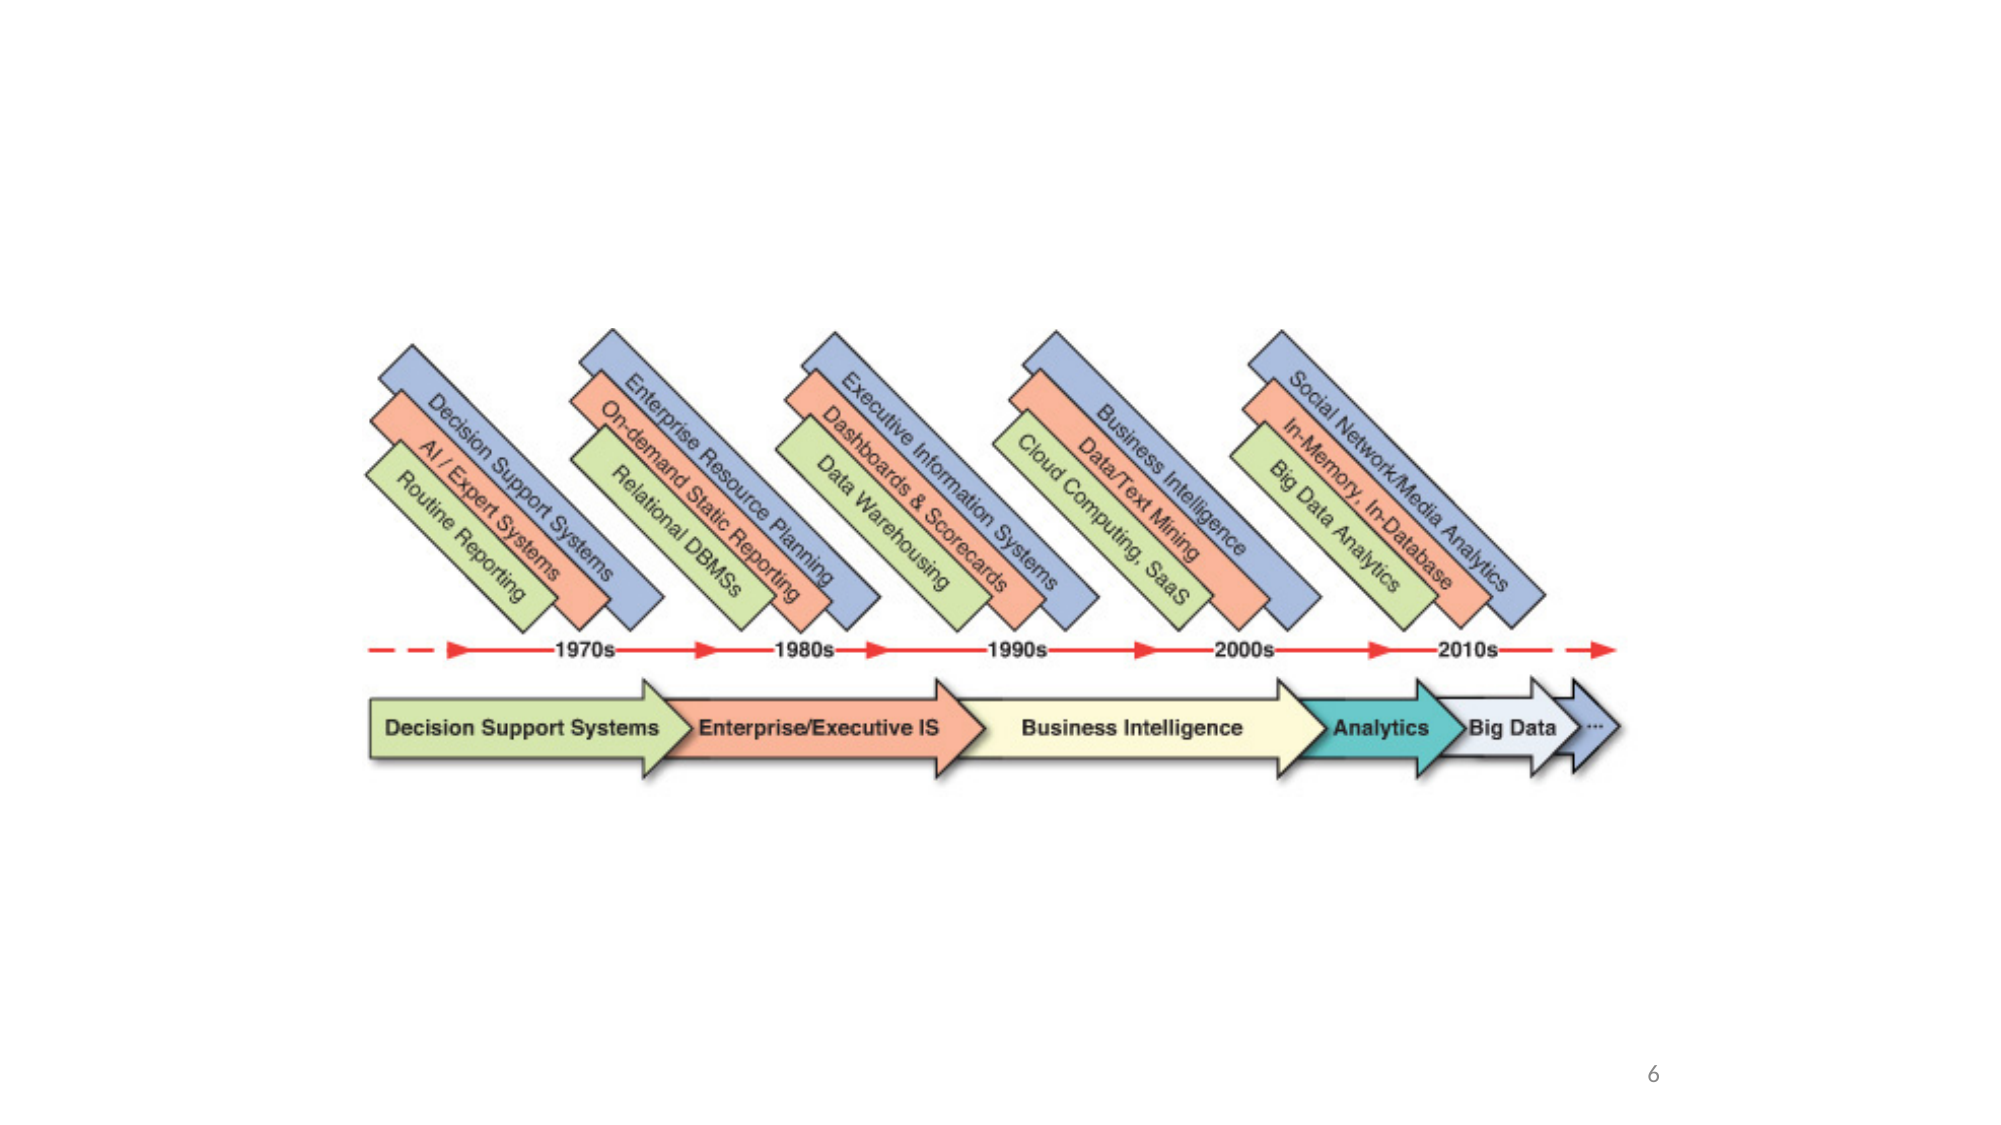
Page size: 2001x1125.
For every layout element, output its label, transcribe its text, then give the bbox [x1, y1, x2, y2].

slide_number 6 [1325, 1042, 1675, 1103]
picture [362, 328, 1638, 797]
